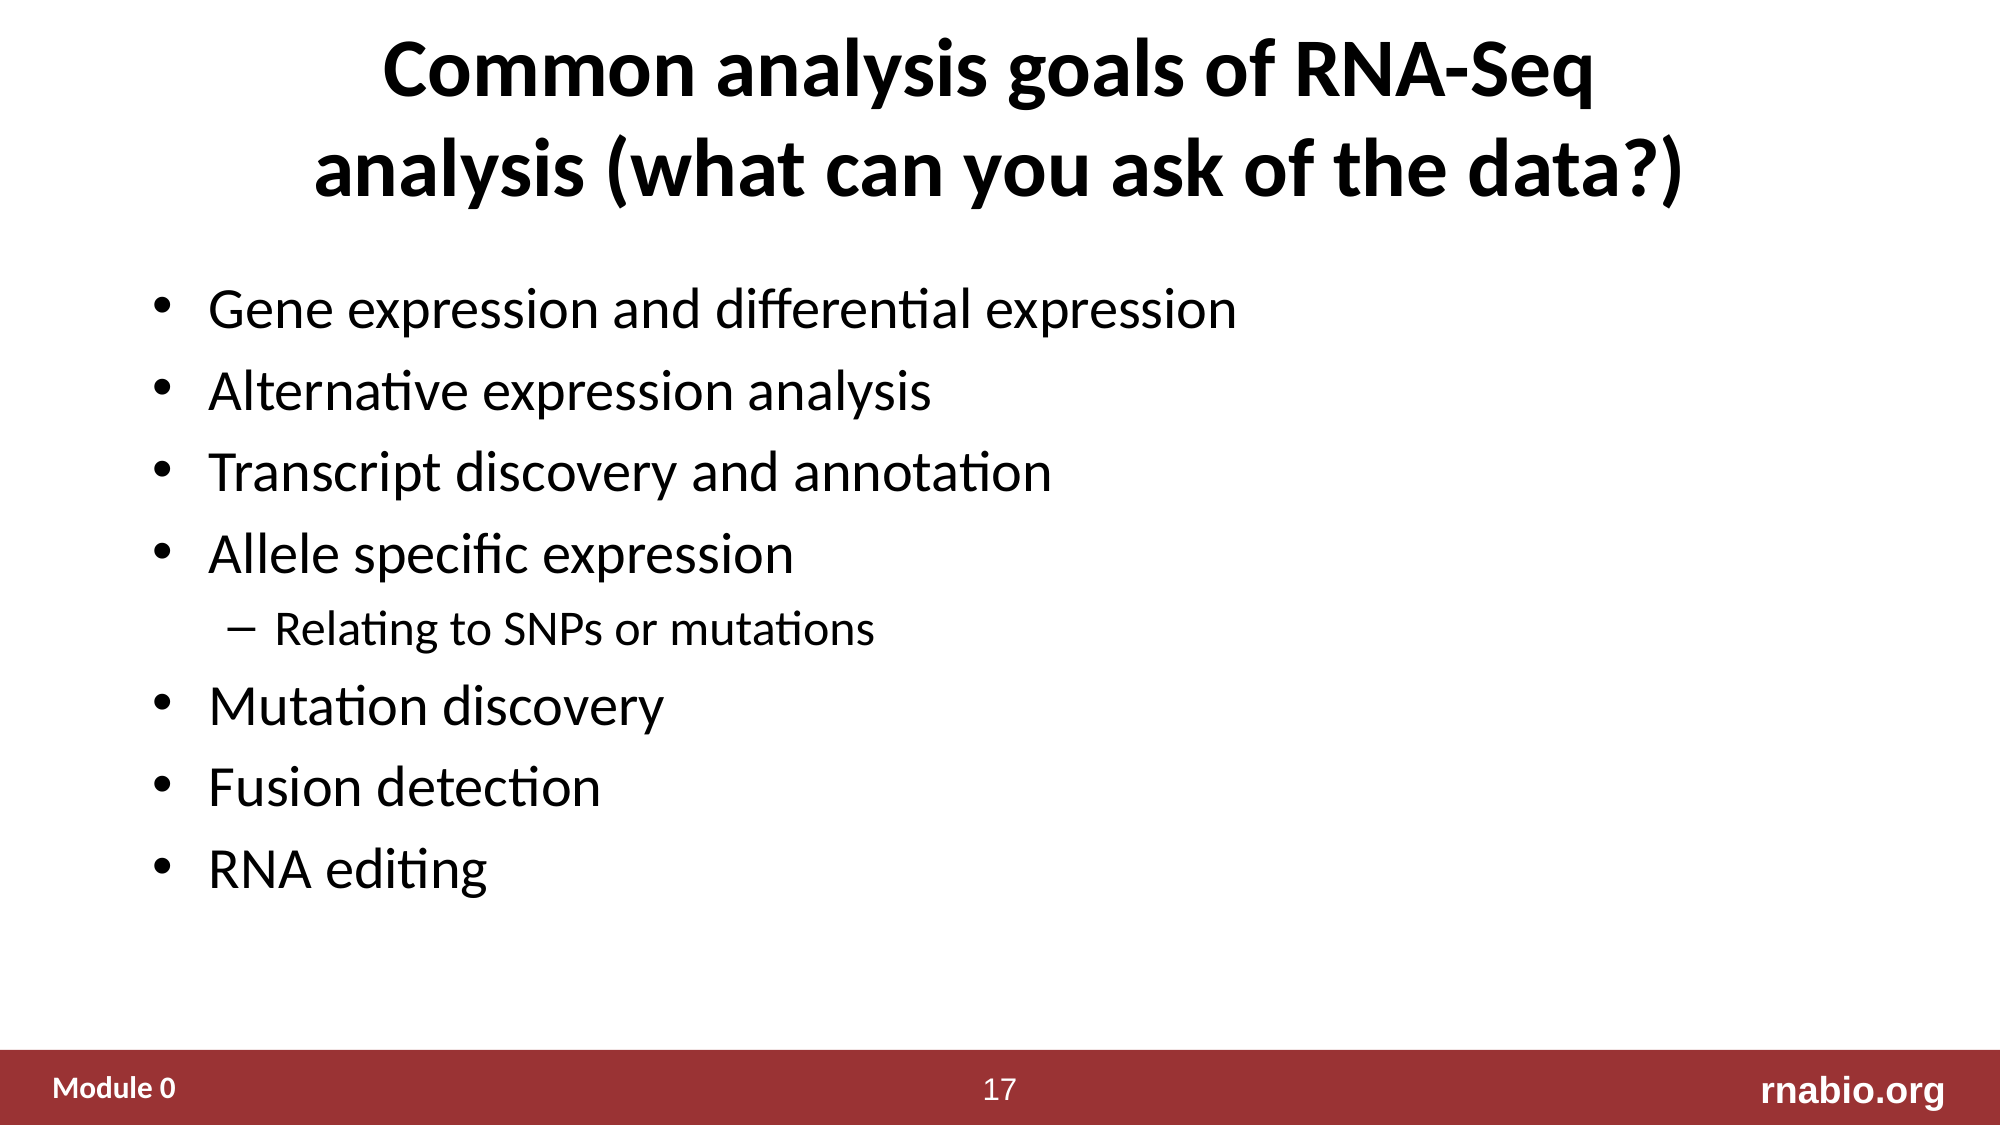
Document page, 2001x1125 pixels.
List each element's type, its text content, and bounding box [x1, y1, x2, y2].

title Common analysis goals of RNA-Seq analysis (what can you ask of the data?) [275, 19, 1725, 207]
list Gene expression and differential expression Alternative expression analysis Transcript discovery and annotation Allele specific expression Relating to SNPs or mutations Mutation discovery Fusion detection RNA editing [137, 262, 1725, 1025]
